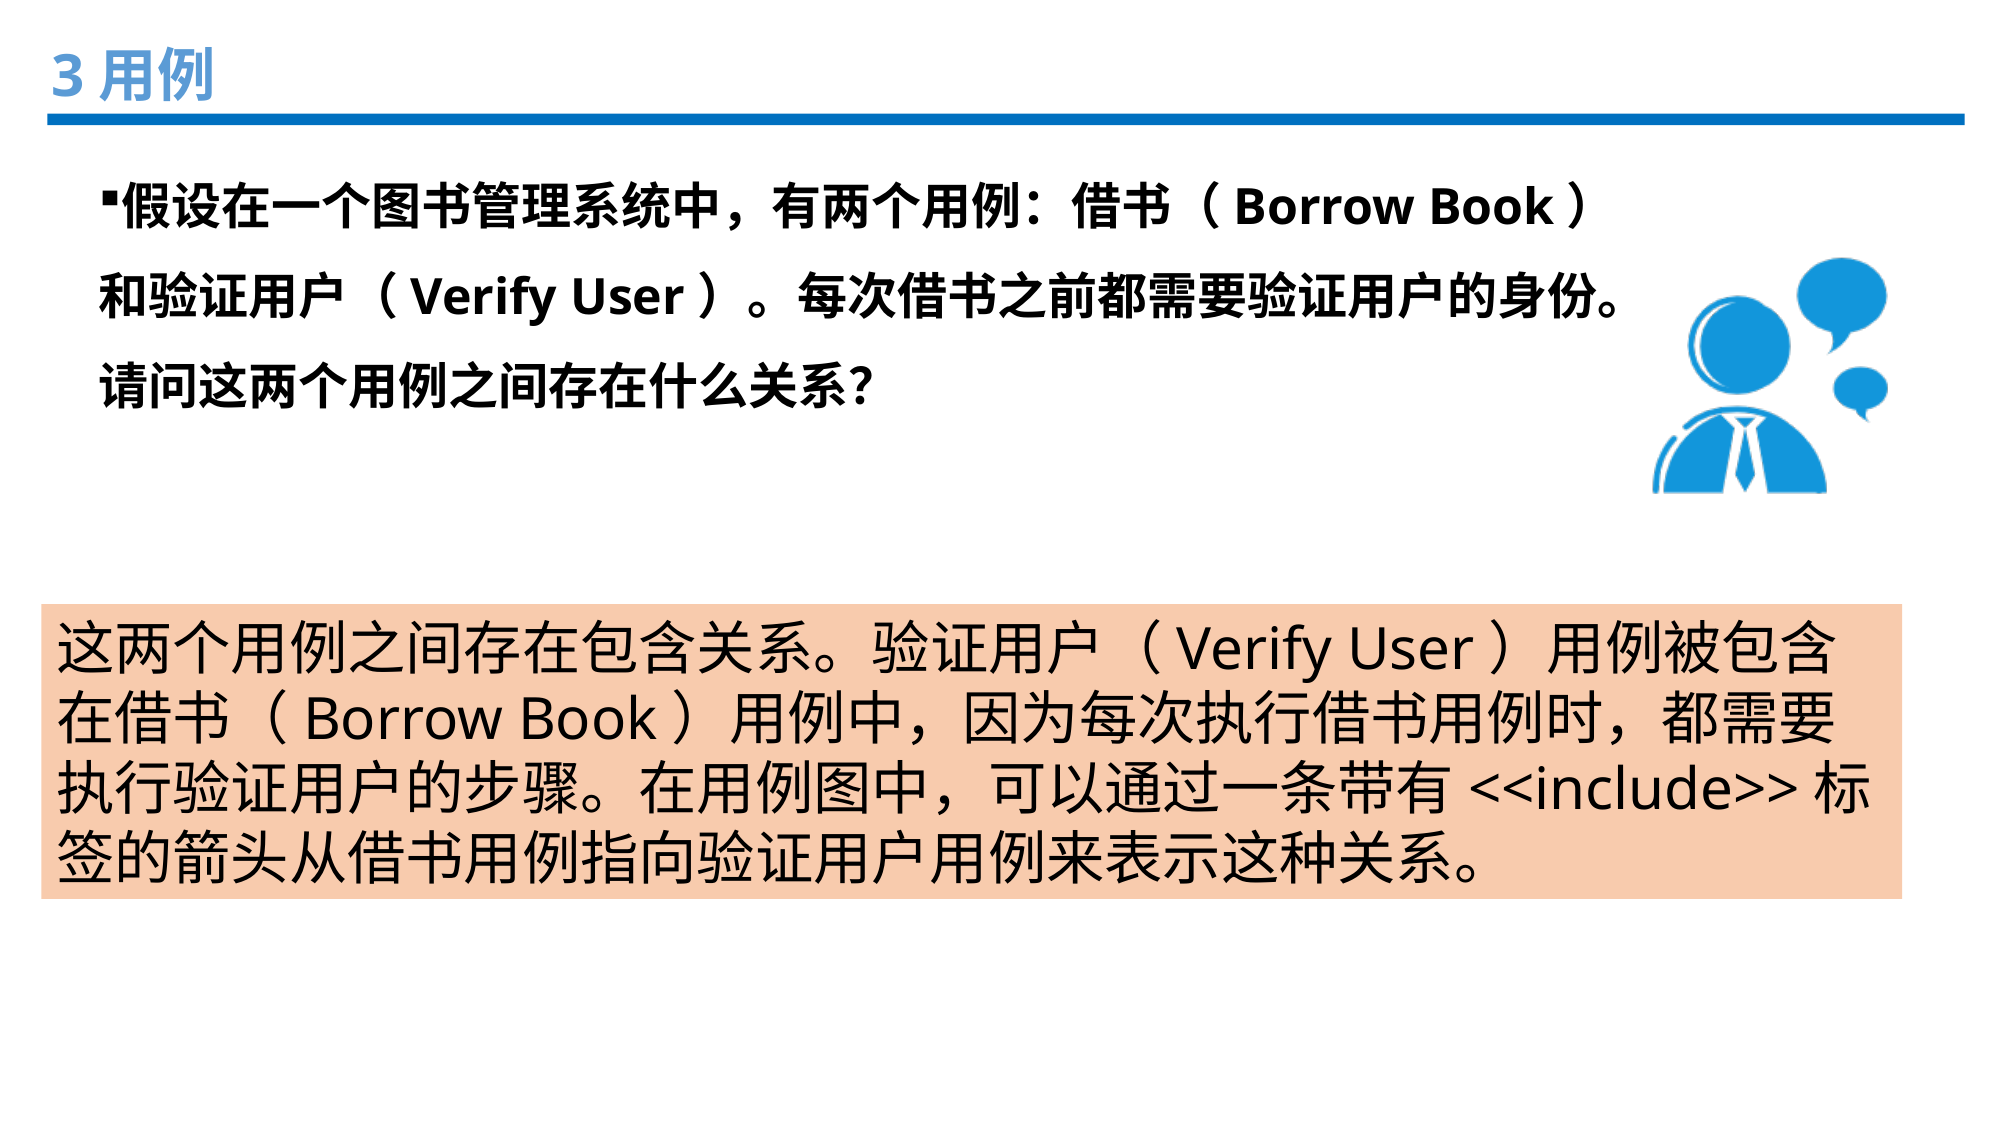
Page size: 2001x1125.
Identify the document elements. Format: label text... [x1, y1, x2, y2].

text_box 这两个用例之间存在包含关系。验证用户（Verify User）用例被包含在借书（Borrow Book）用例中，因为每次执行借书用例时，都需要执行验证用户的步骤。在用例图中，可以通过一条带有<<include>>标签的箭头从借书用例指向验证用户用例来表示这种关系。 [41, 604, 1903, 899]
picture [1614, 219, 1927, 533]
text_box 3用例 [37, 30, 231, 116]
text_box 假设在一个图书管理系统中，有两个用例：借书（Borrow Book）和验证用户（Verify User）。每次借书之前都需要验证用户的身份。请问这两个用例之间存在什么关系？ [83, 137, 1671, 512]
